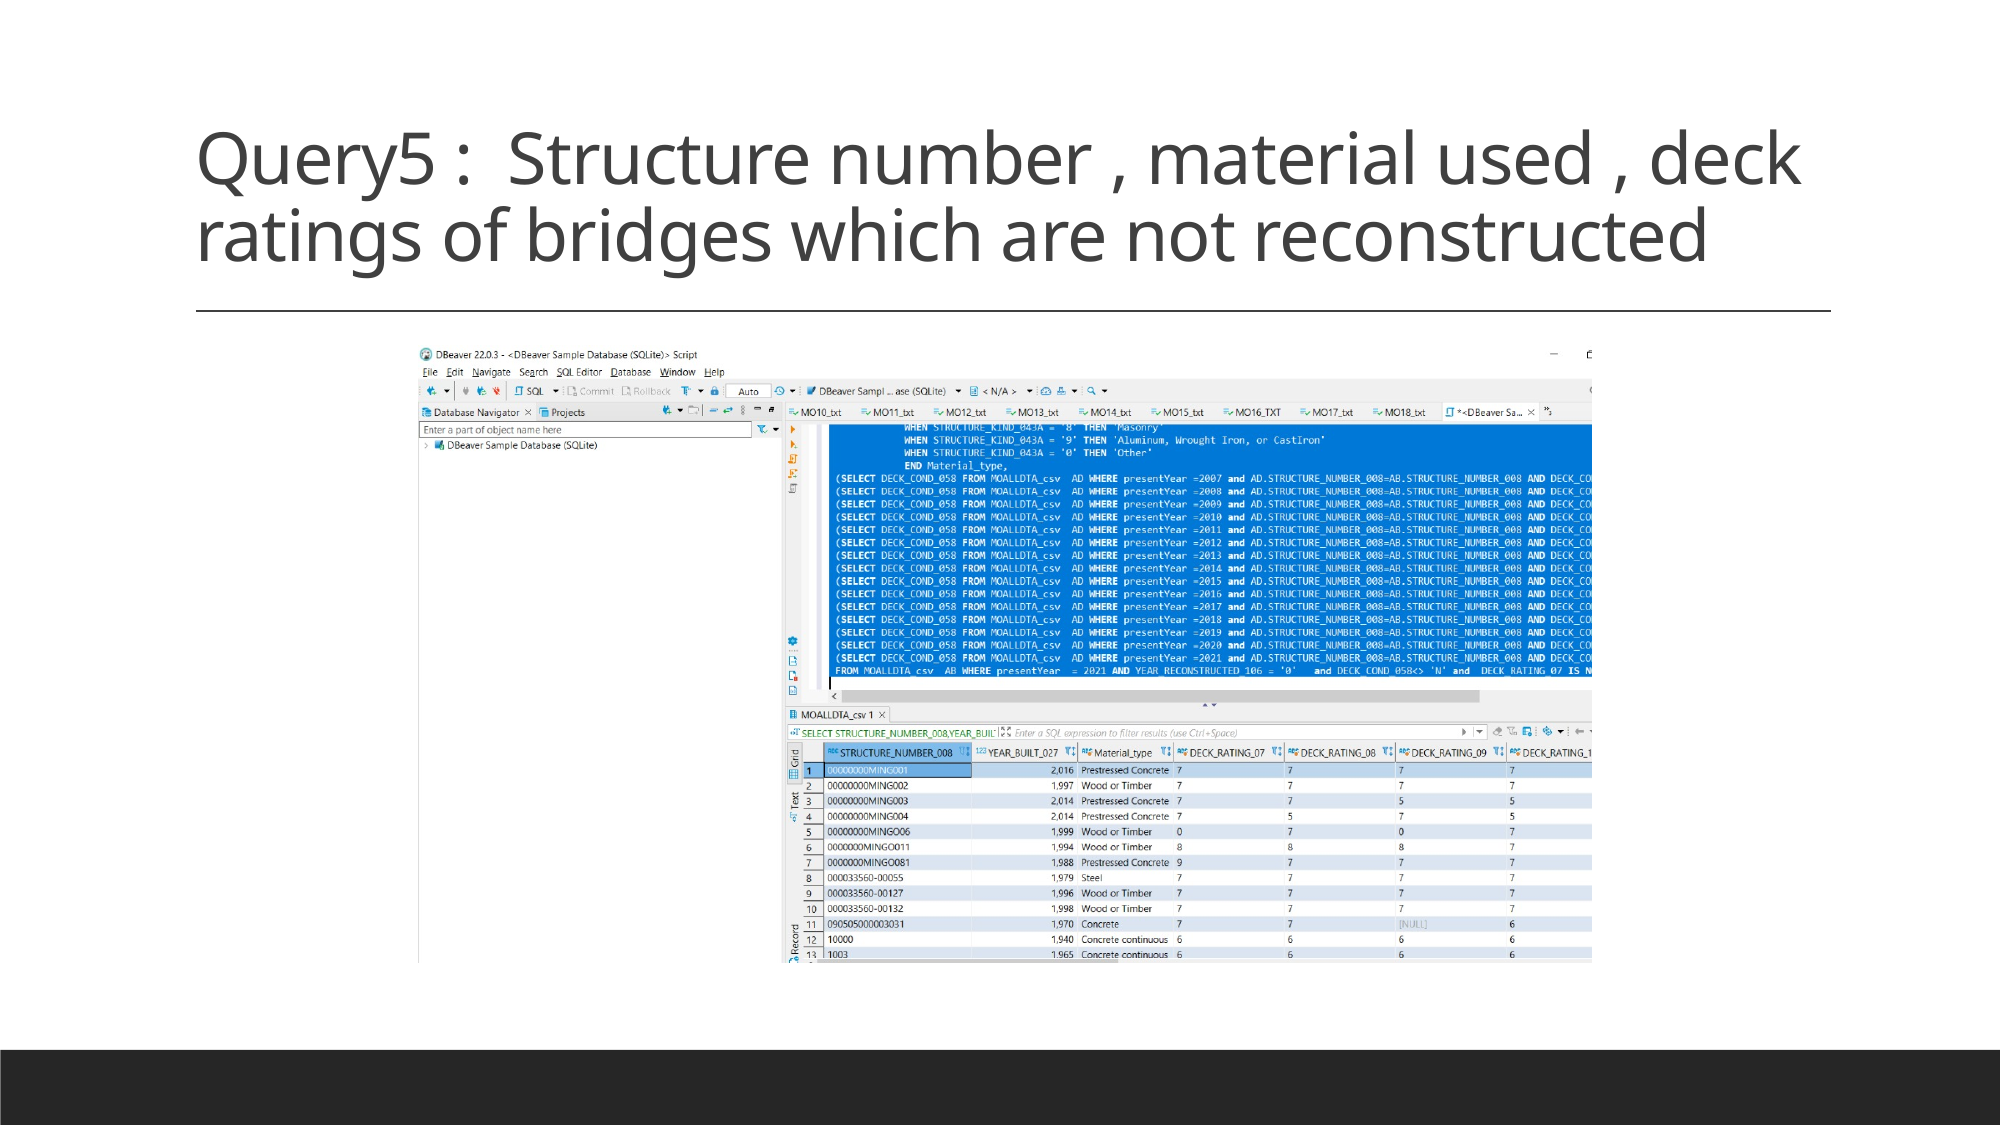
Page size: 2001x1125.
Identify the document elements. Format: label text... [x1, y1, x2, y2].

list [418, 345, 1592, 964]
title Query5 : Structure number , material used , deck ratings of bridges which are not reconstructed [180, 47, 1830, 285]
